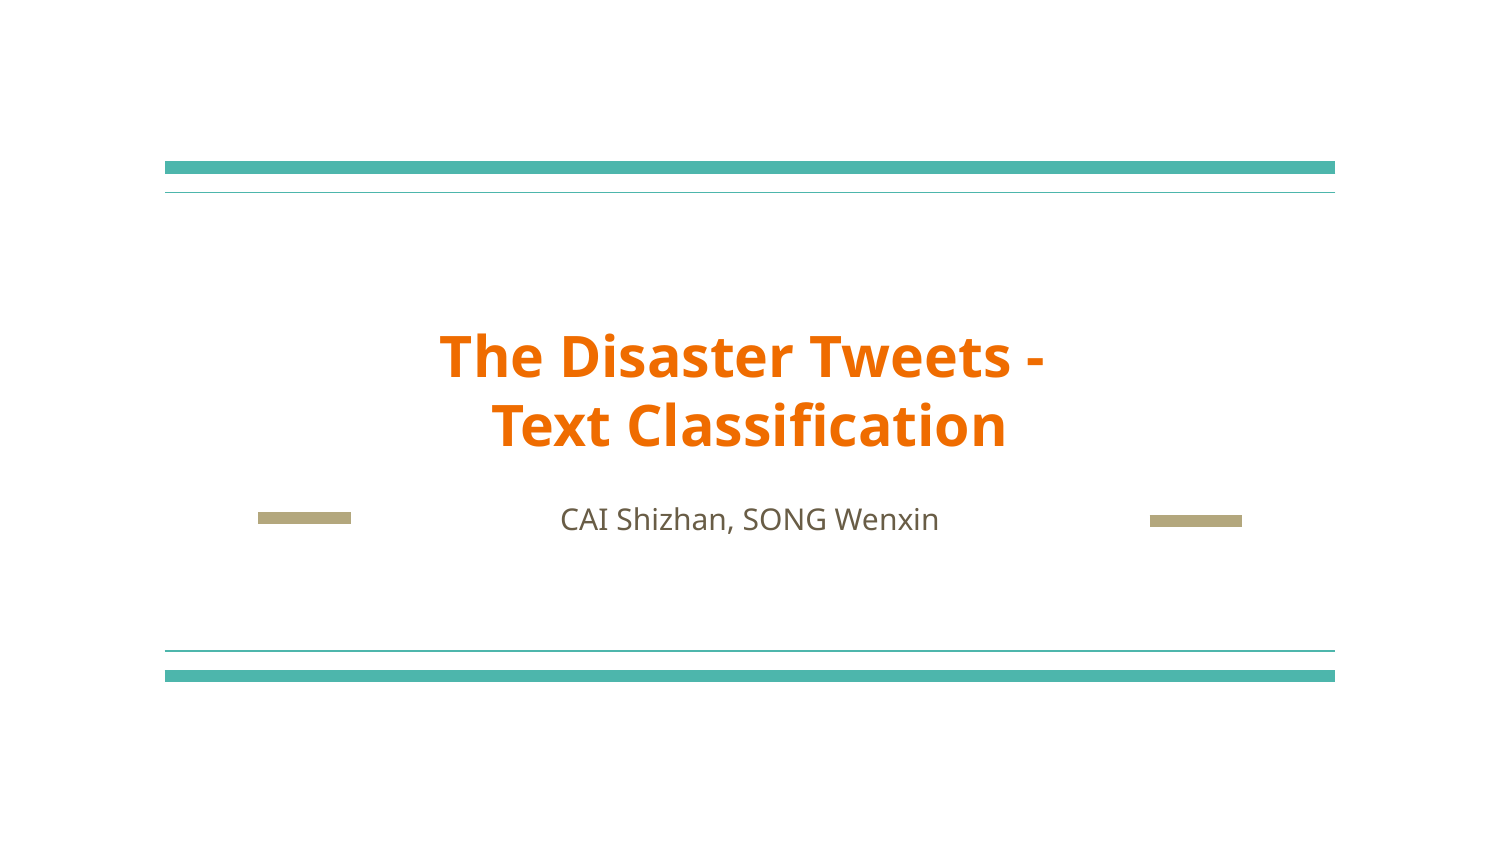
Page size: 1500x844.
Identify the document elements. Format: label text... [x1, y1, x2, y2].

subtitle CAI Shizhan, SONG Wenxin [350, 485, 1150, 616]
title The Disaster Tweets - Text Classification [164, 305, 1336, 473]
